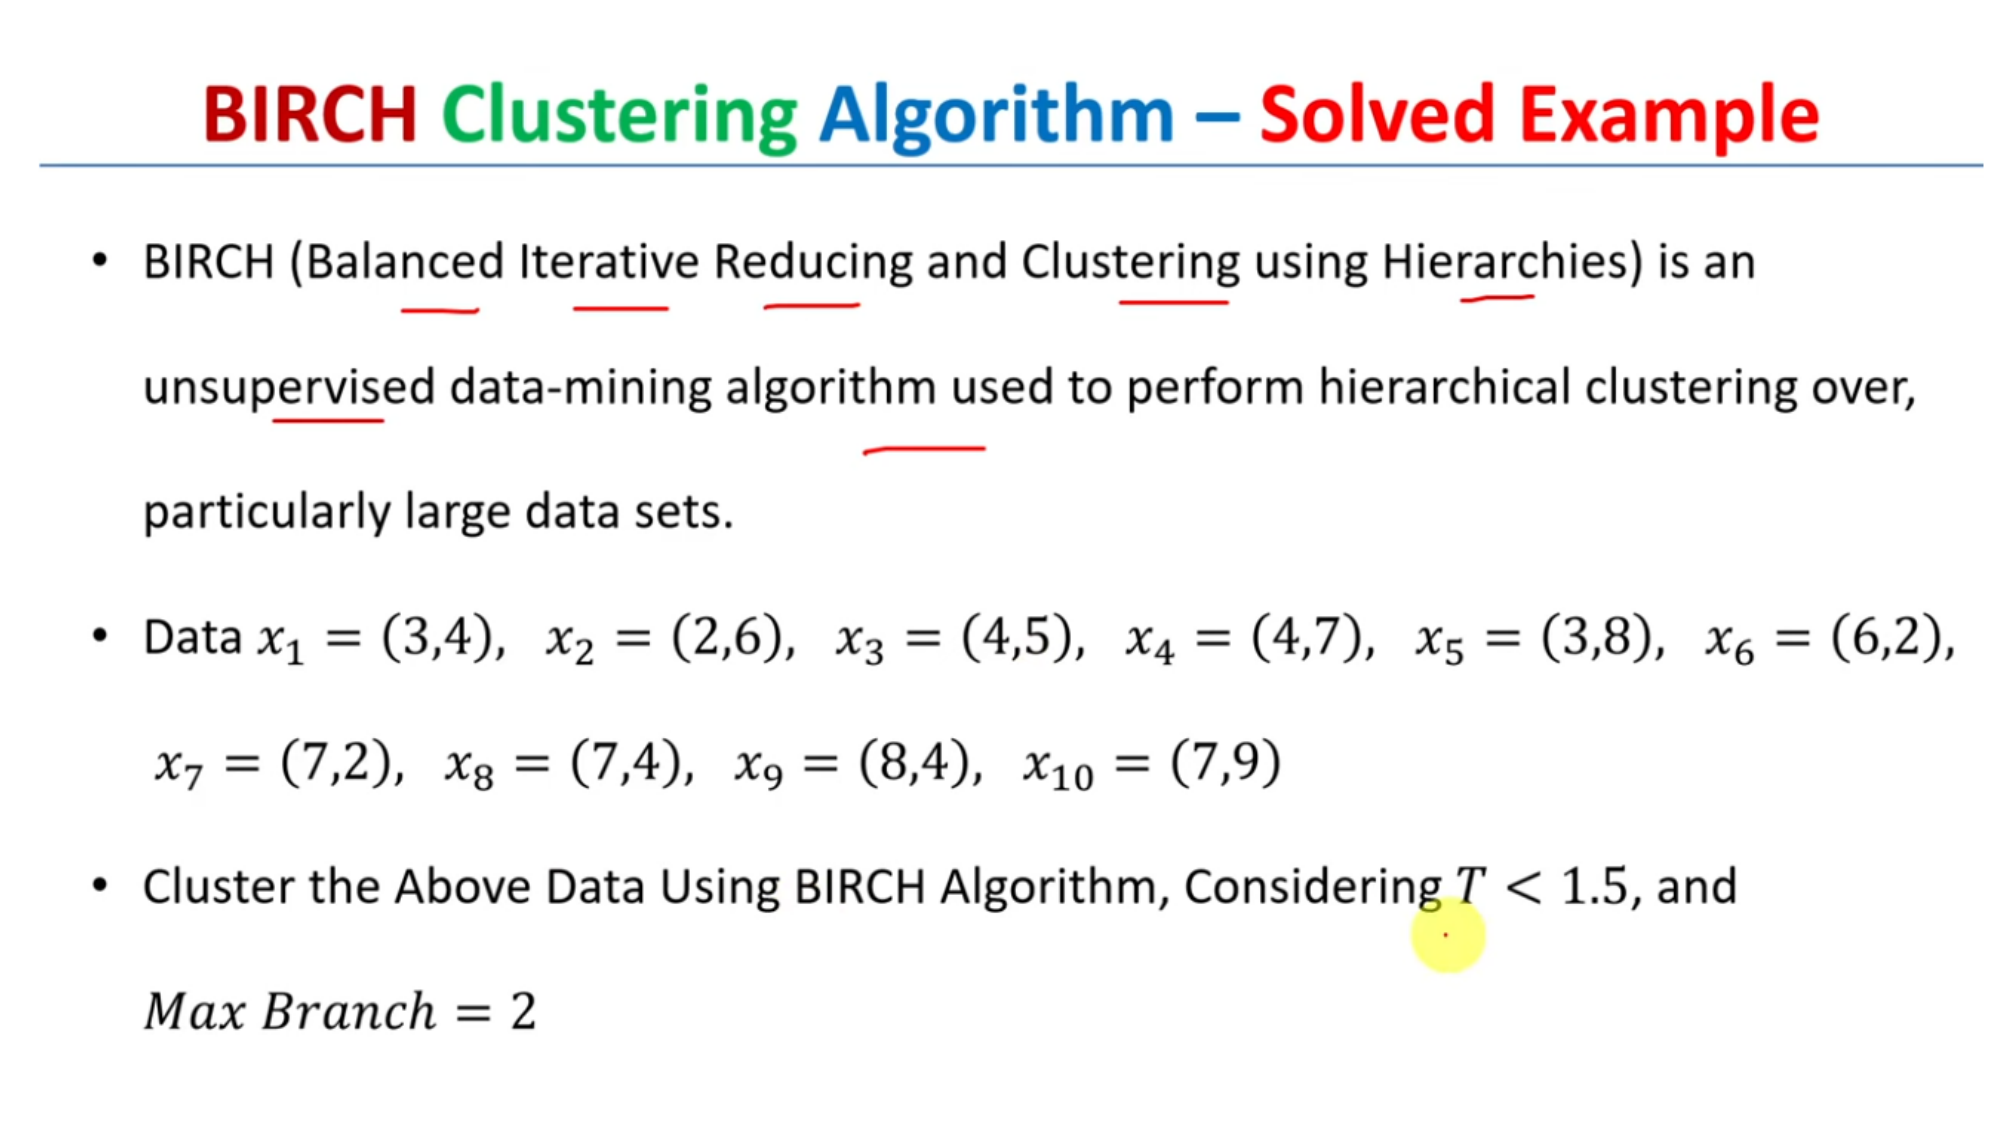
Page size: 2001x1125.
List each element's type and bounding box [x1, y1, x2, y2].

picture [29, 65, 2000, 1060]
